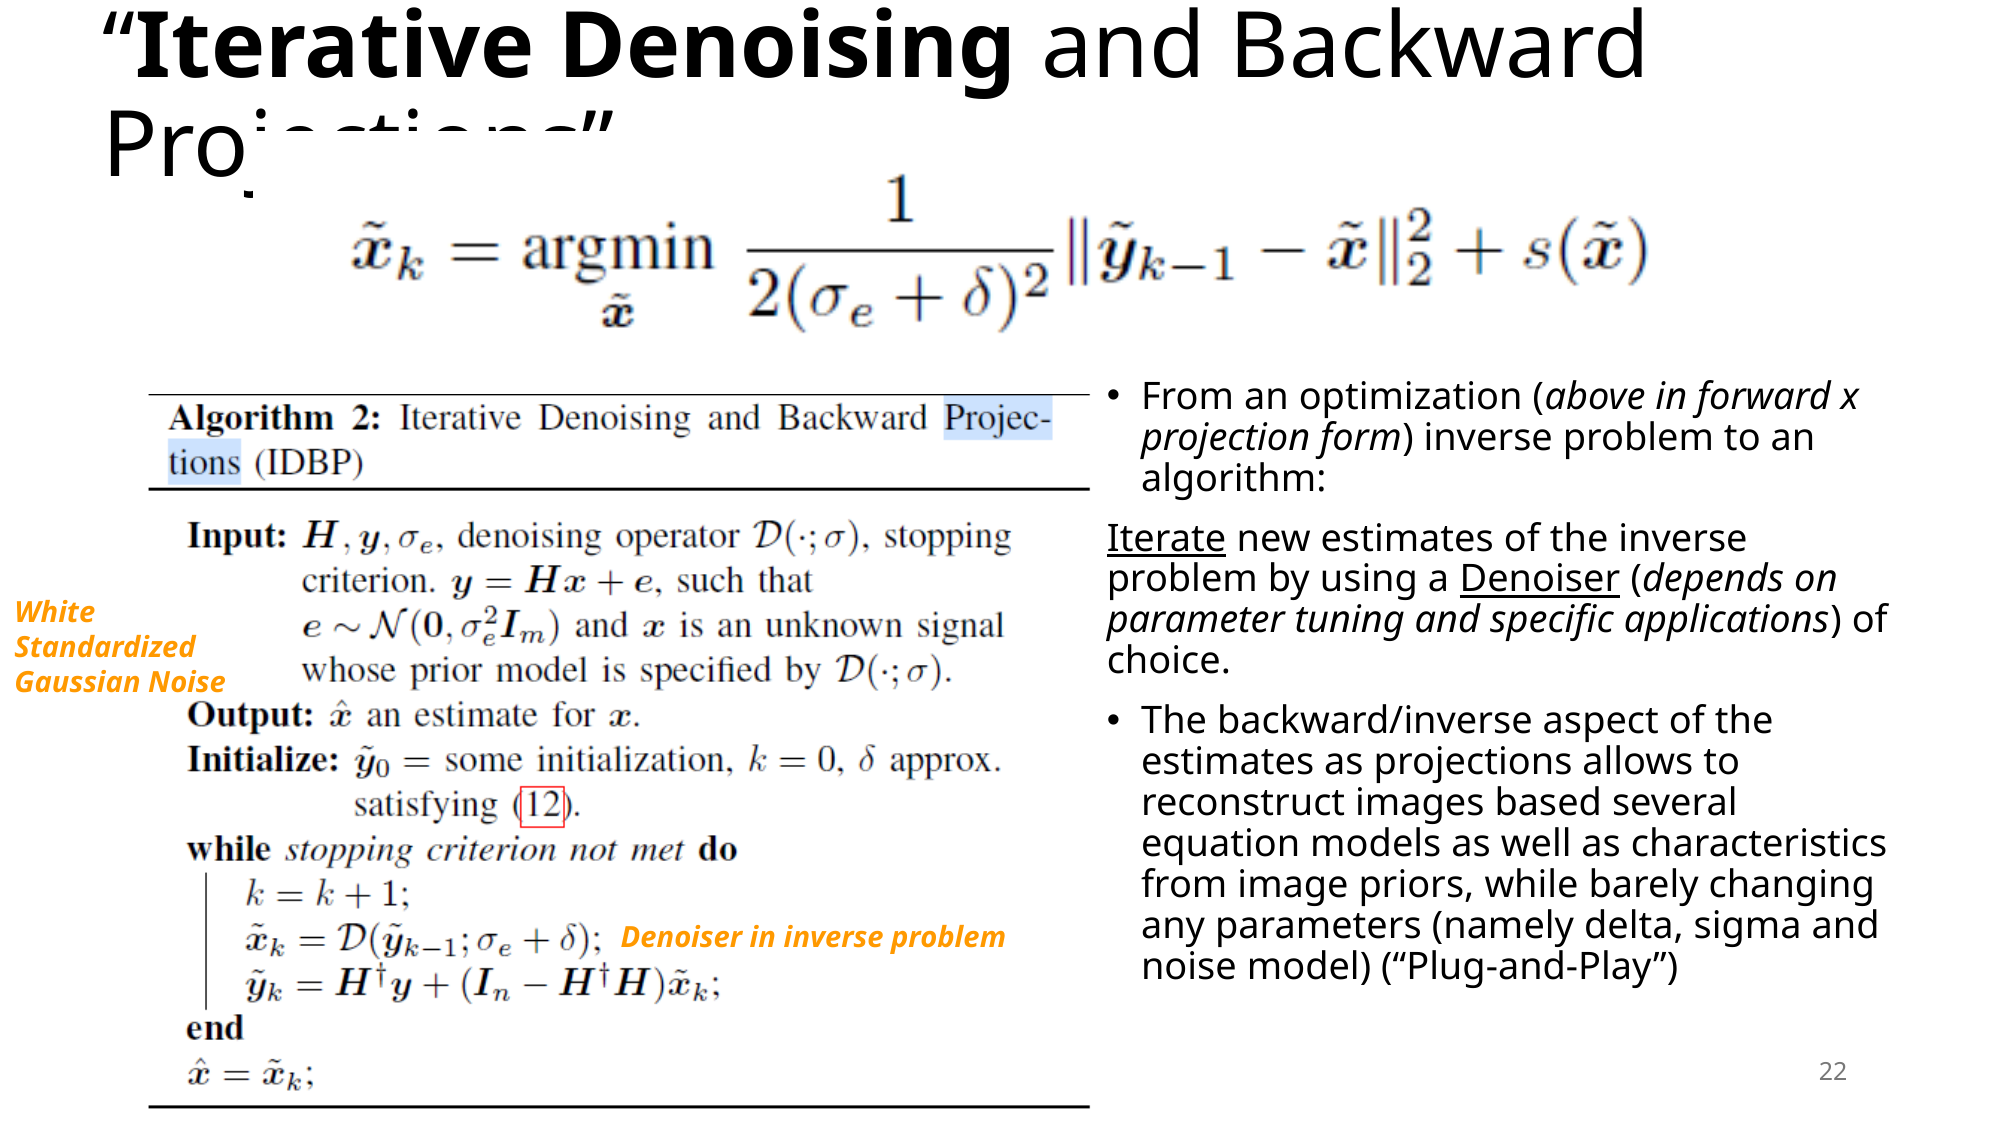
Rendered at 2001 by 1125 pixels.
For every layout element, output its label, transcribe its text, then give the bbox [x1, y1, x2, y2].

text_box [193, 109, 511, 351]
picture [252, 130, 1657, 361]
list From an optimization (above in forward x projection form) inverse problem to an algorithm: Iterate new estimates of the inverse problem by using a Denoiser (depends on parameter tuning and specific applications) of choice. The backward/inverse aspect of the estimates as projections allows to reconstruct images based several equation models as well as characteristics from image priors, while barely changing any parameters (namely delta, sigma and noise model) (“Plug-and-Play”) [1091, 369, 1904, 1037]
slide_number 22 [1412, 1042, 1863, 1103]
text_box White Standardized Gaussian Noise [0, 586, 122, 706]
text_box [520, 174, 734, 378]
title “Iterative Denoising and Backward Projections” [87, 0, 1950, 207]
picture [122, 394, 1103, 1125]
